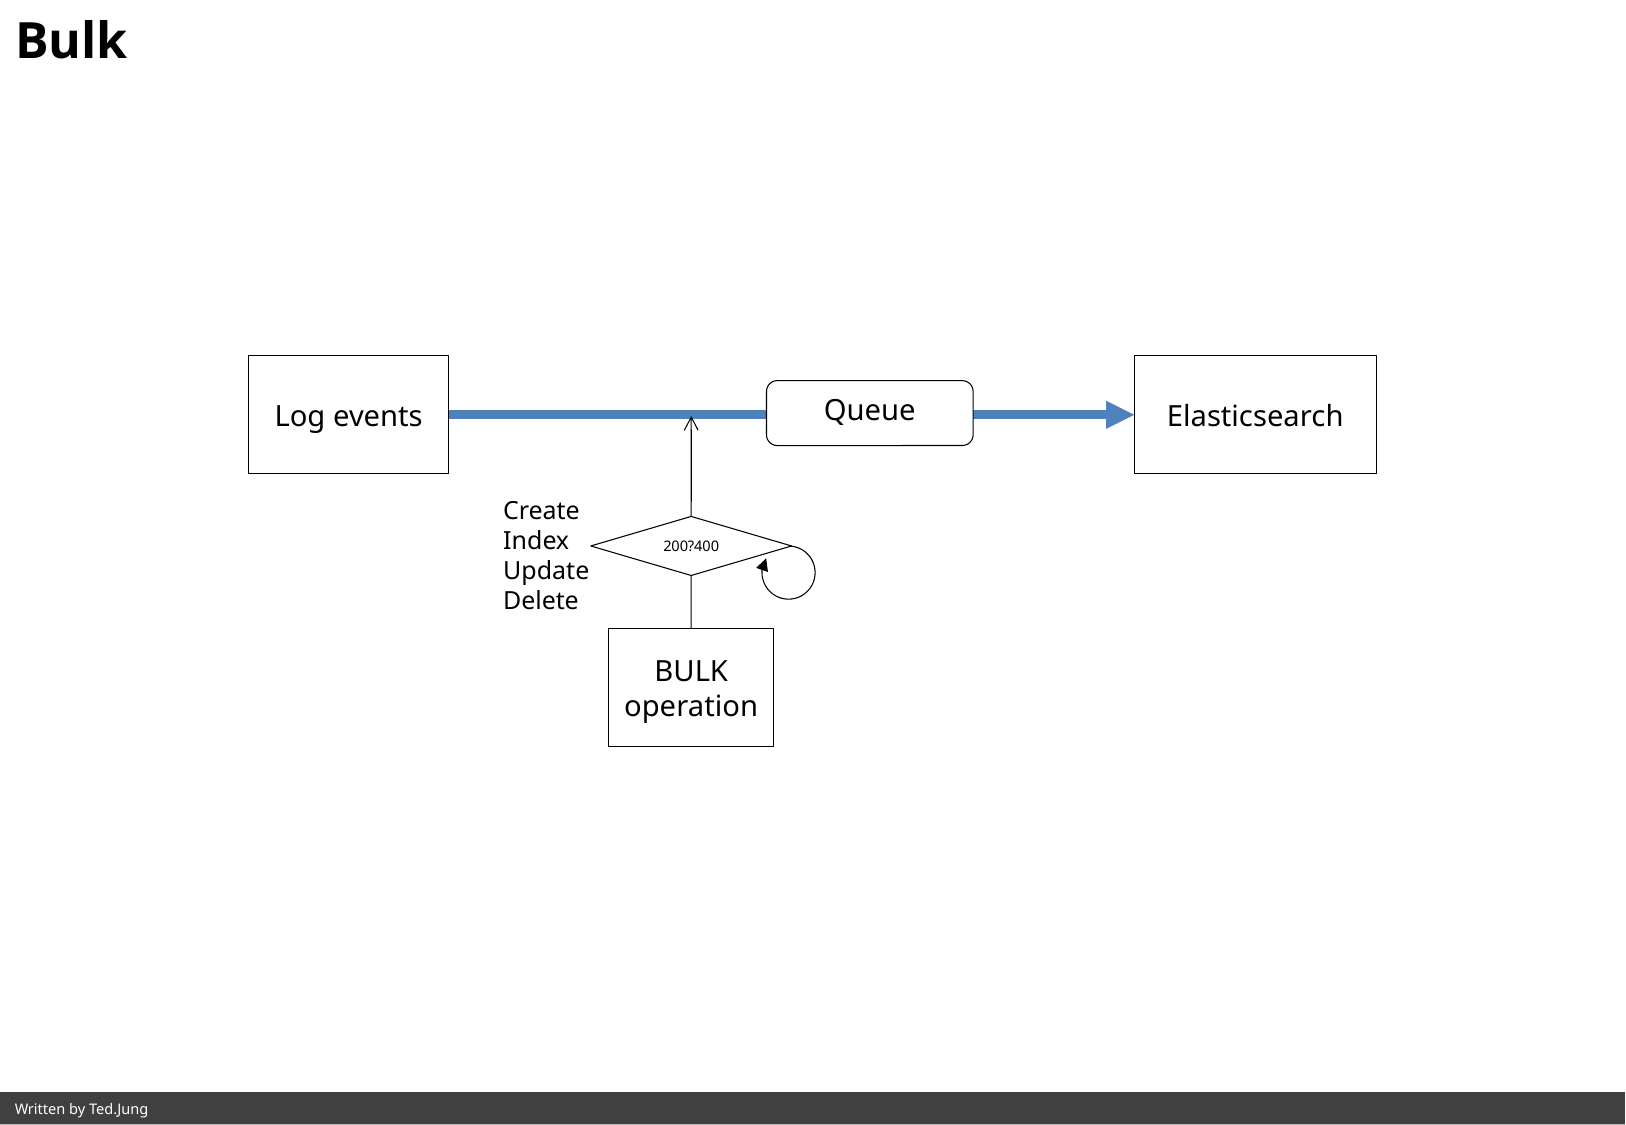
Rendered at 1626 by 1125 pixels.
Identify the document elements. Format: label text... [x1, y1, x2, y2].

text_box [248, 355, 1377, 748]
text_box Bulk [0, 0, 1625, 78]
